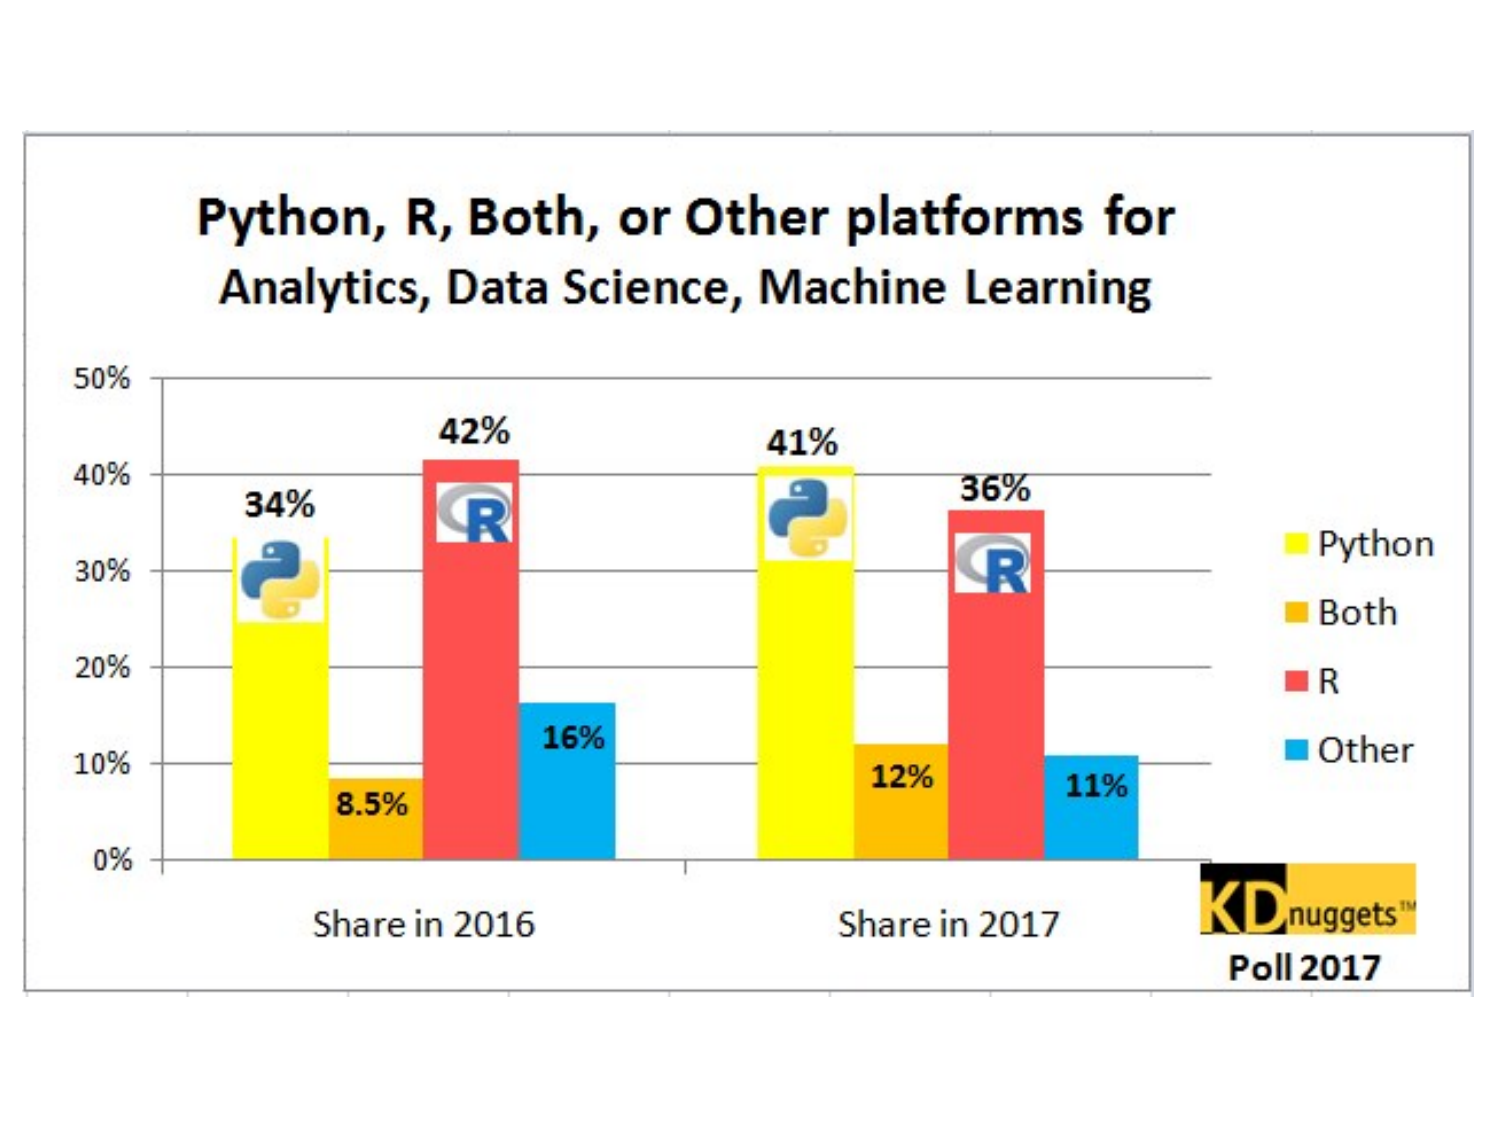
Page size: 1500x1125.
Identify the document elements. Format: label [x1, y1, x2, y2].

picture [22, 130, 1474, 997]
